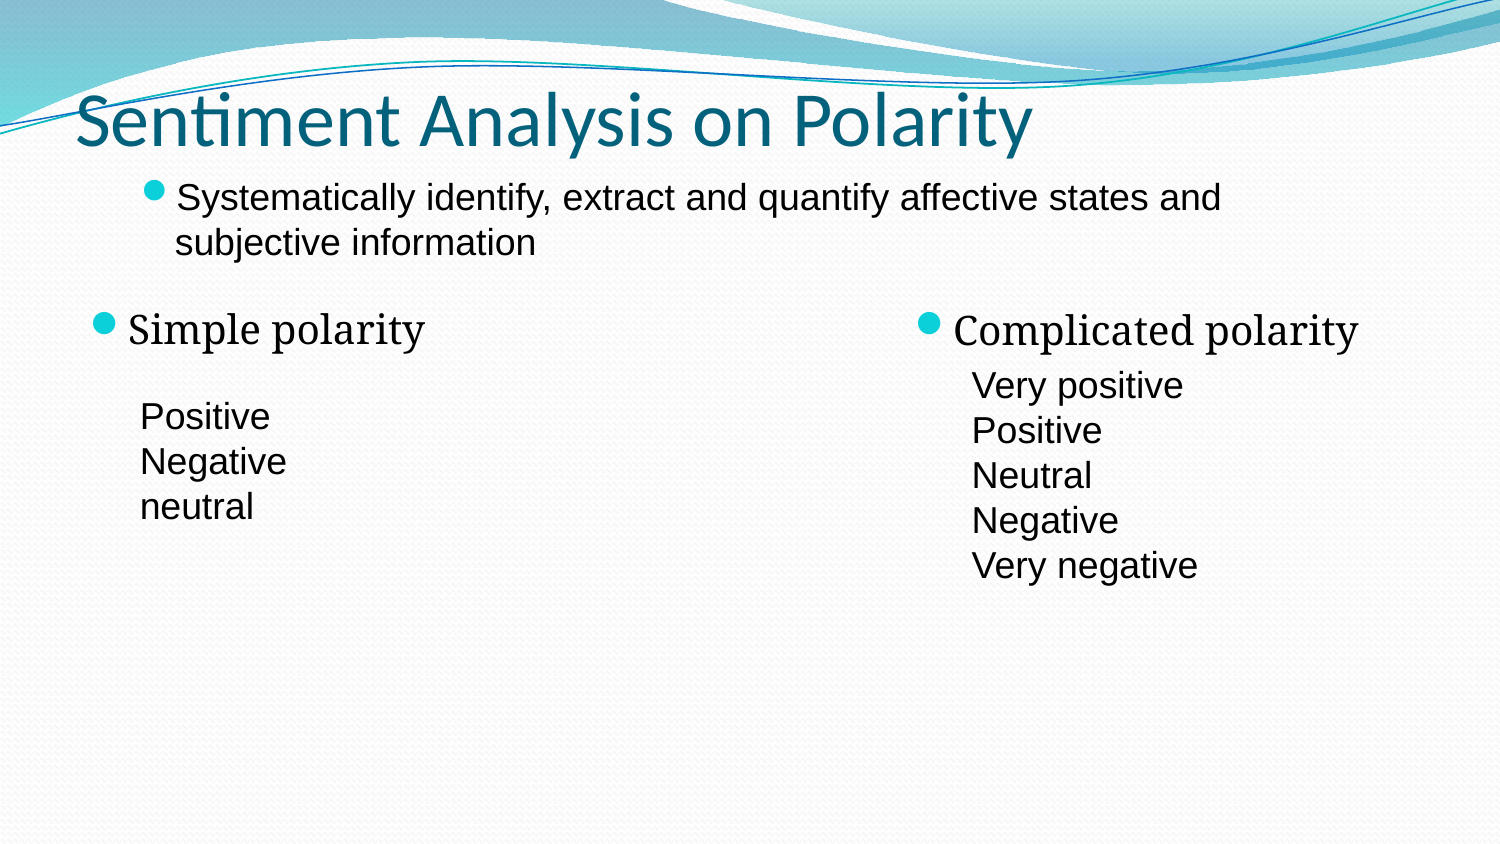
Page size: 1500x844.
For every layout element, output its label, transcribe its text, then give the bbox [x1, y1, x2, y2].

text_box Complicated polarity [899, 296, 1425, 779]
text_box Positive Negative neutral [125, 384, 326, 535]
text_box Very positive Positive Neutral Negative Very negative [956, 353, 1225, 594]
title Sentiment Analysis on Polarity [75, 21, 1425, 163]
list Simple polarity [75, 296, 750, 779]
text_box Systematically identify, extract and quantify affective states and subjective information [126, 165, 1325, 271]
